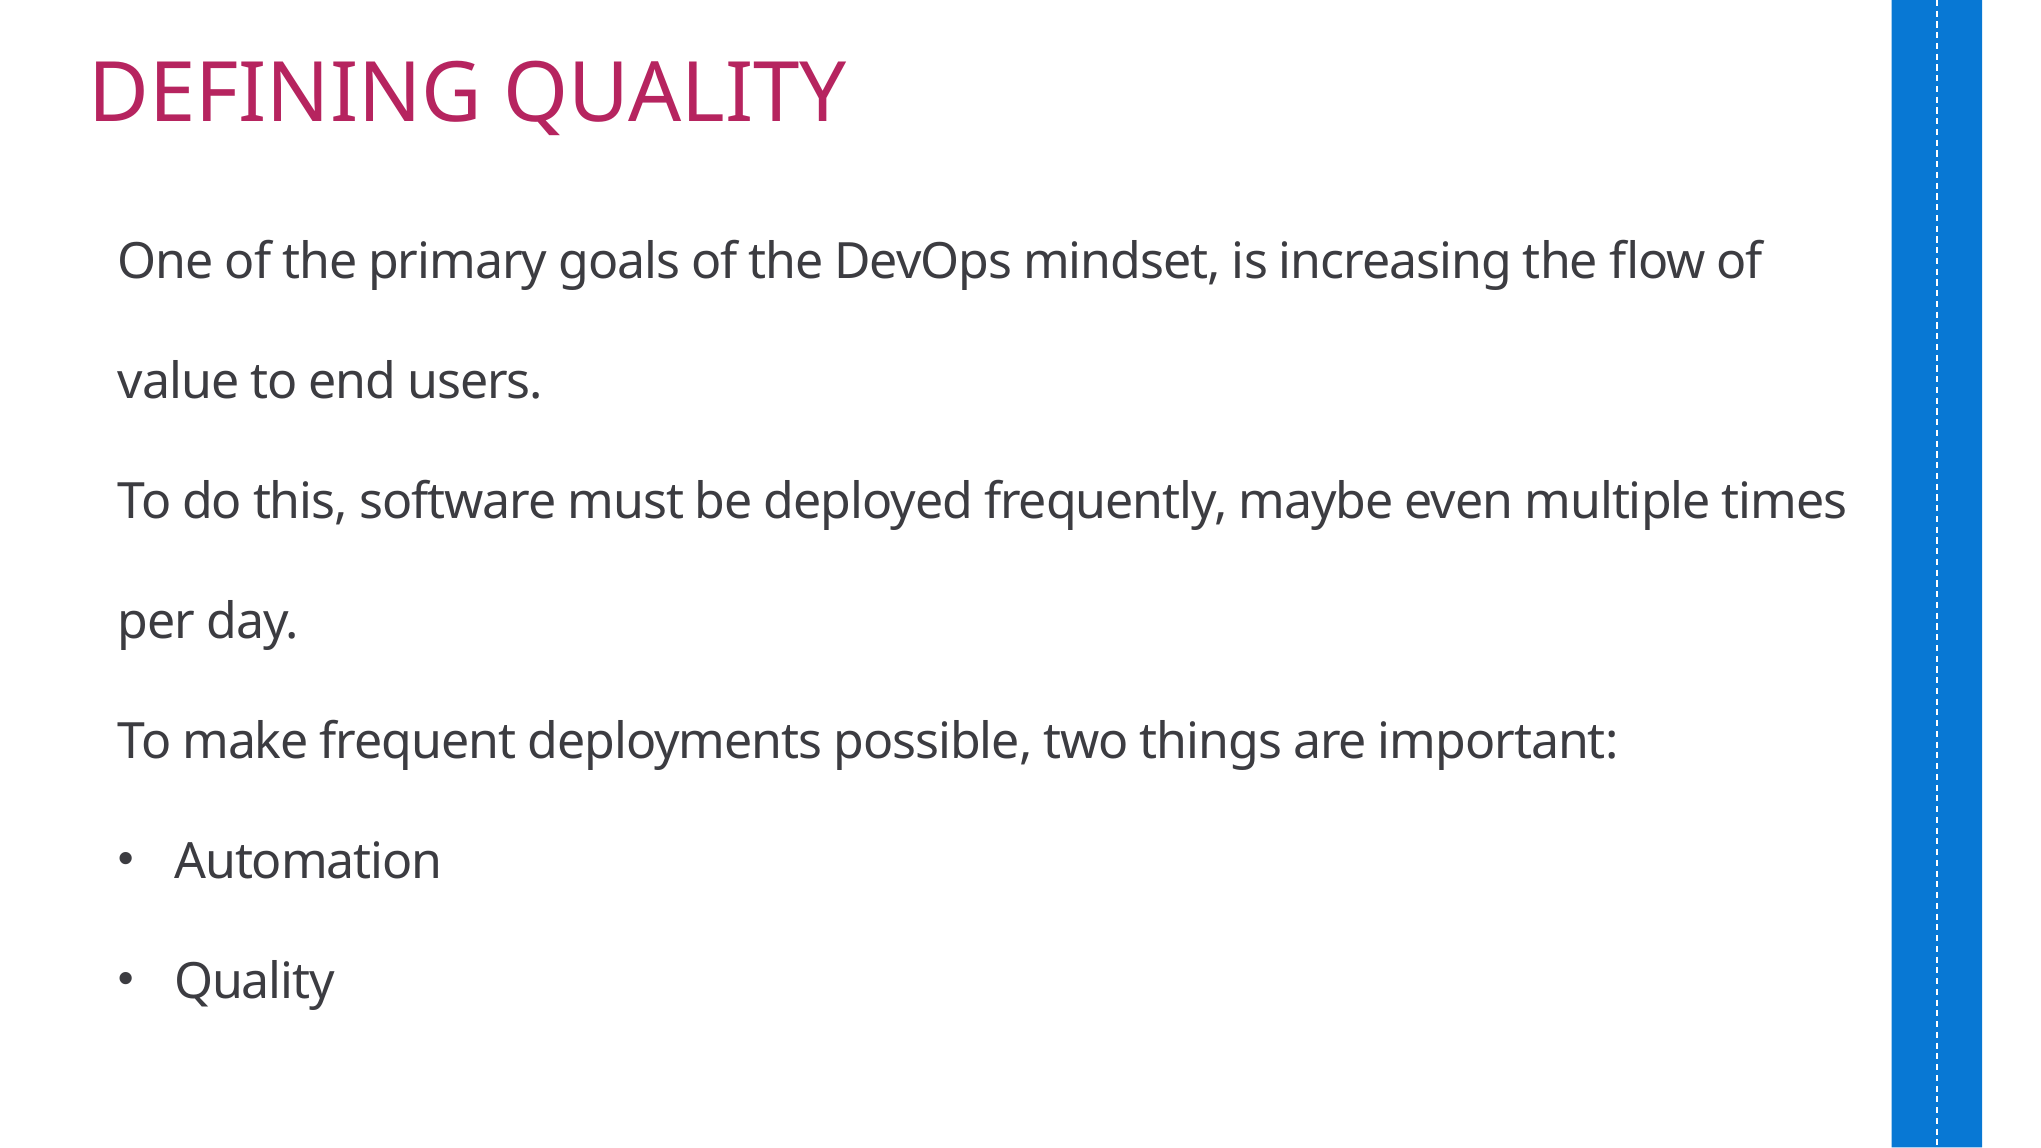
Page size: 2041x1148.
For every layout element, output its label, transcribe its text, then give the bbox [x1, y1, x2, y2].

text_box One of the primary goals of the DevOps mindset, is increasing the flow of value to end users. To do this, software must be deployed frequently, maybe even multiple times per day. To make frequent deployments possible, two things are important: Automation Quality [103, 160, 1874, 1137]
text_box Defining Quality [57, 28, 1816, 149]
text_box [1891, 0, 1983, 1148]
